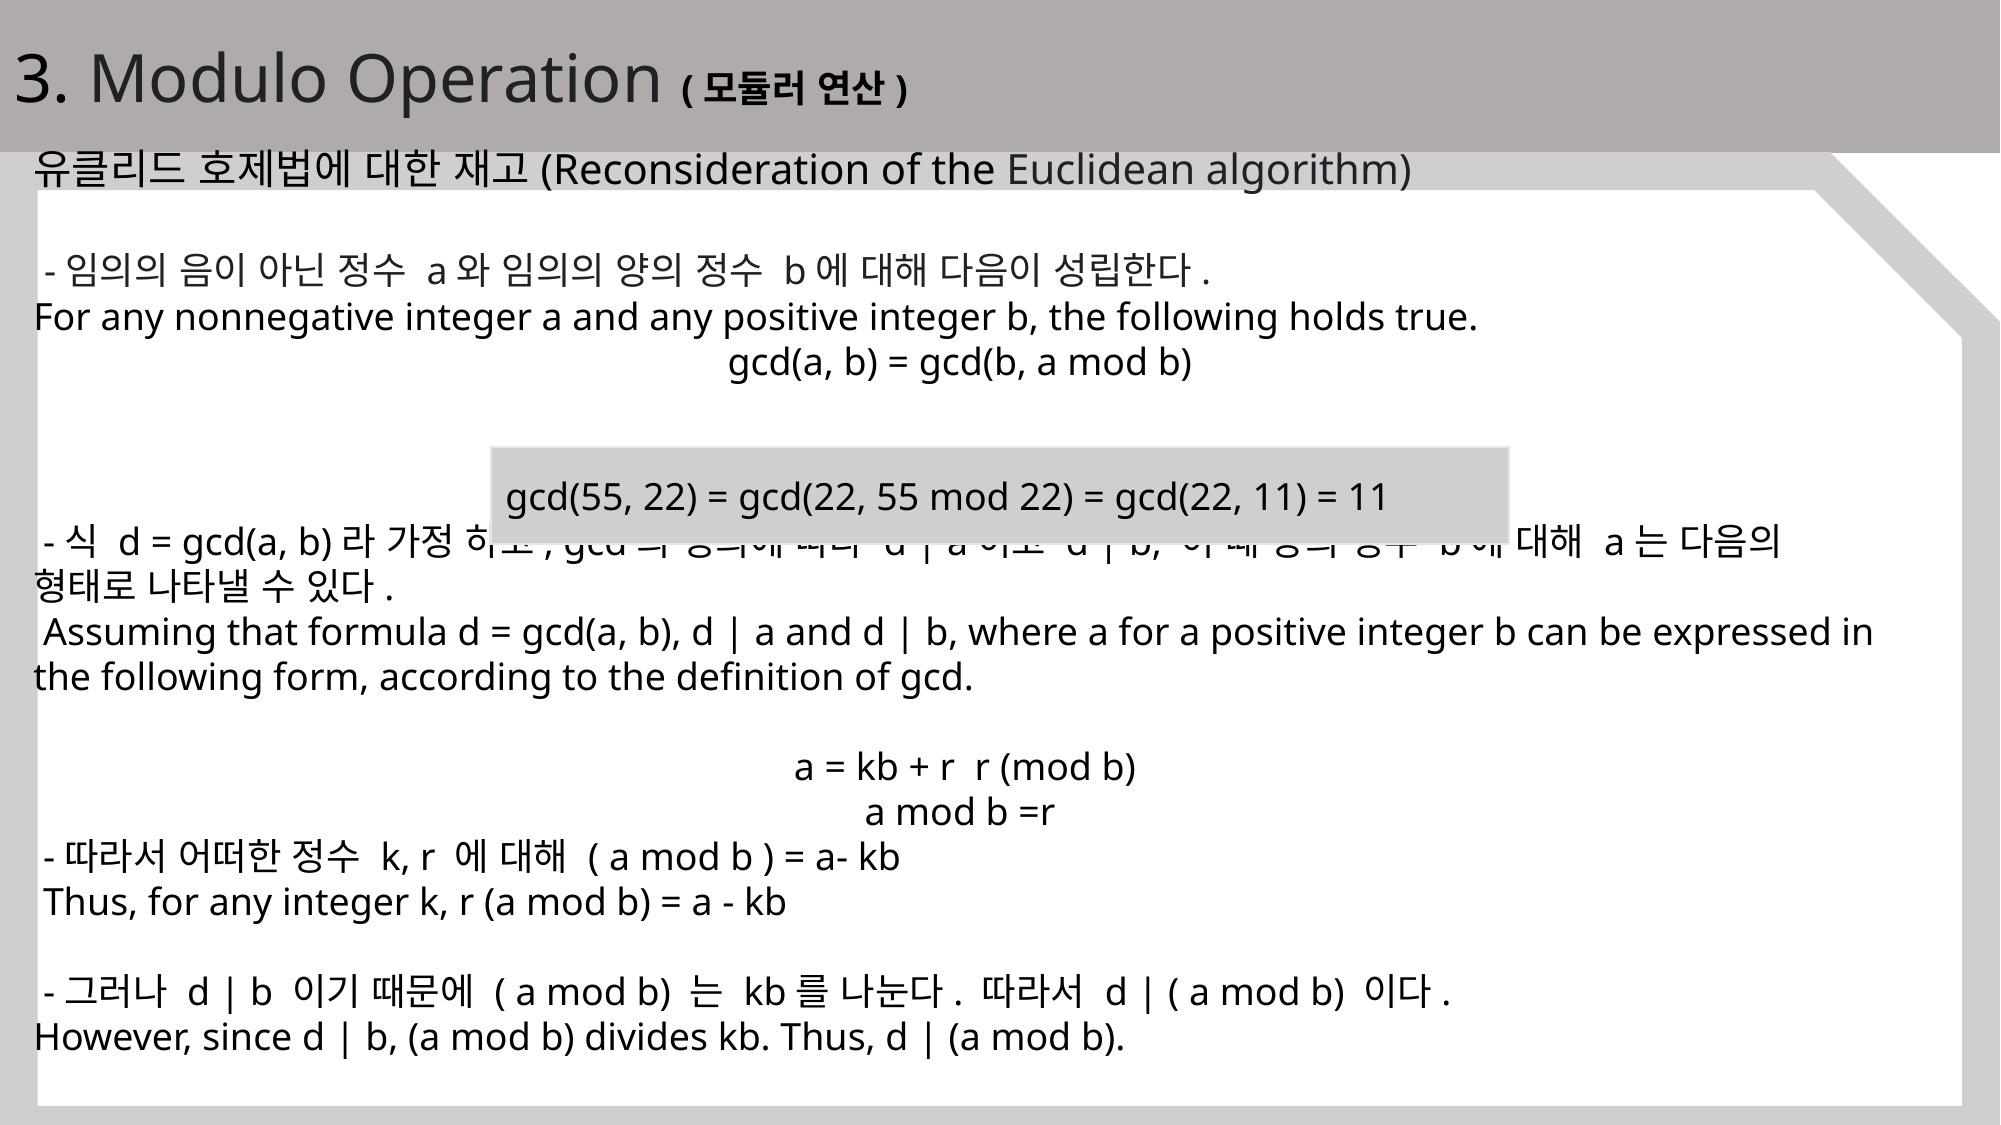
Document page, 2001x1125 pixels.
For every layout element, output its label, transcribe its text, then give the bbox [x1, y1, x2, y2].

text_box 3. Modulo Operation (모듈러 연산) [0, 0, 2000, 153]
text_box gcd(55, 22) = gcd(22, 55 mod 22) = gcd(22, 11) = 11 [490, 446, 1510, 545]
